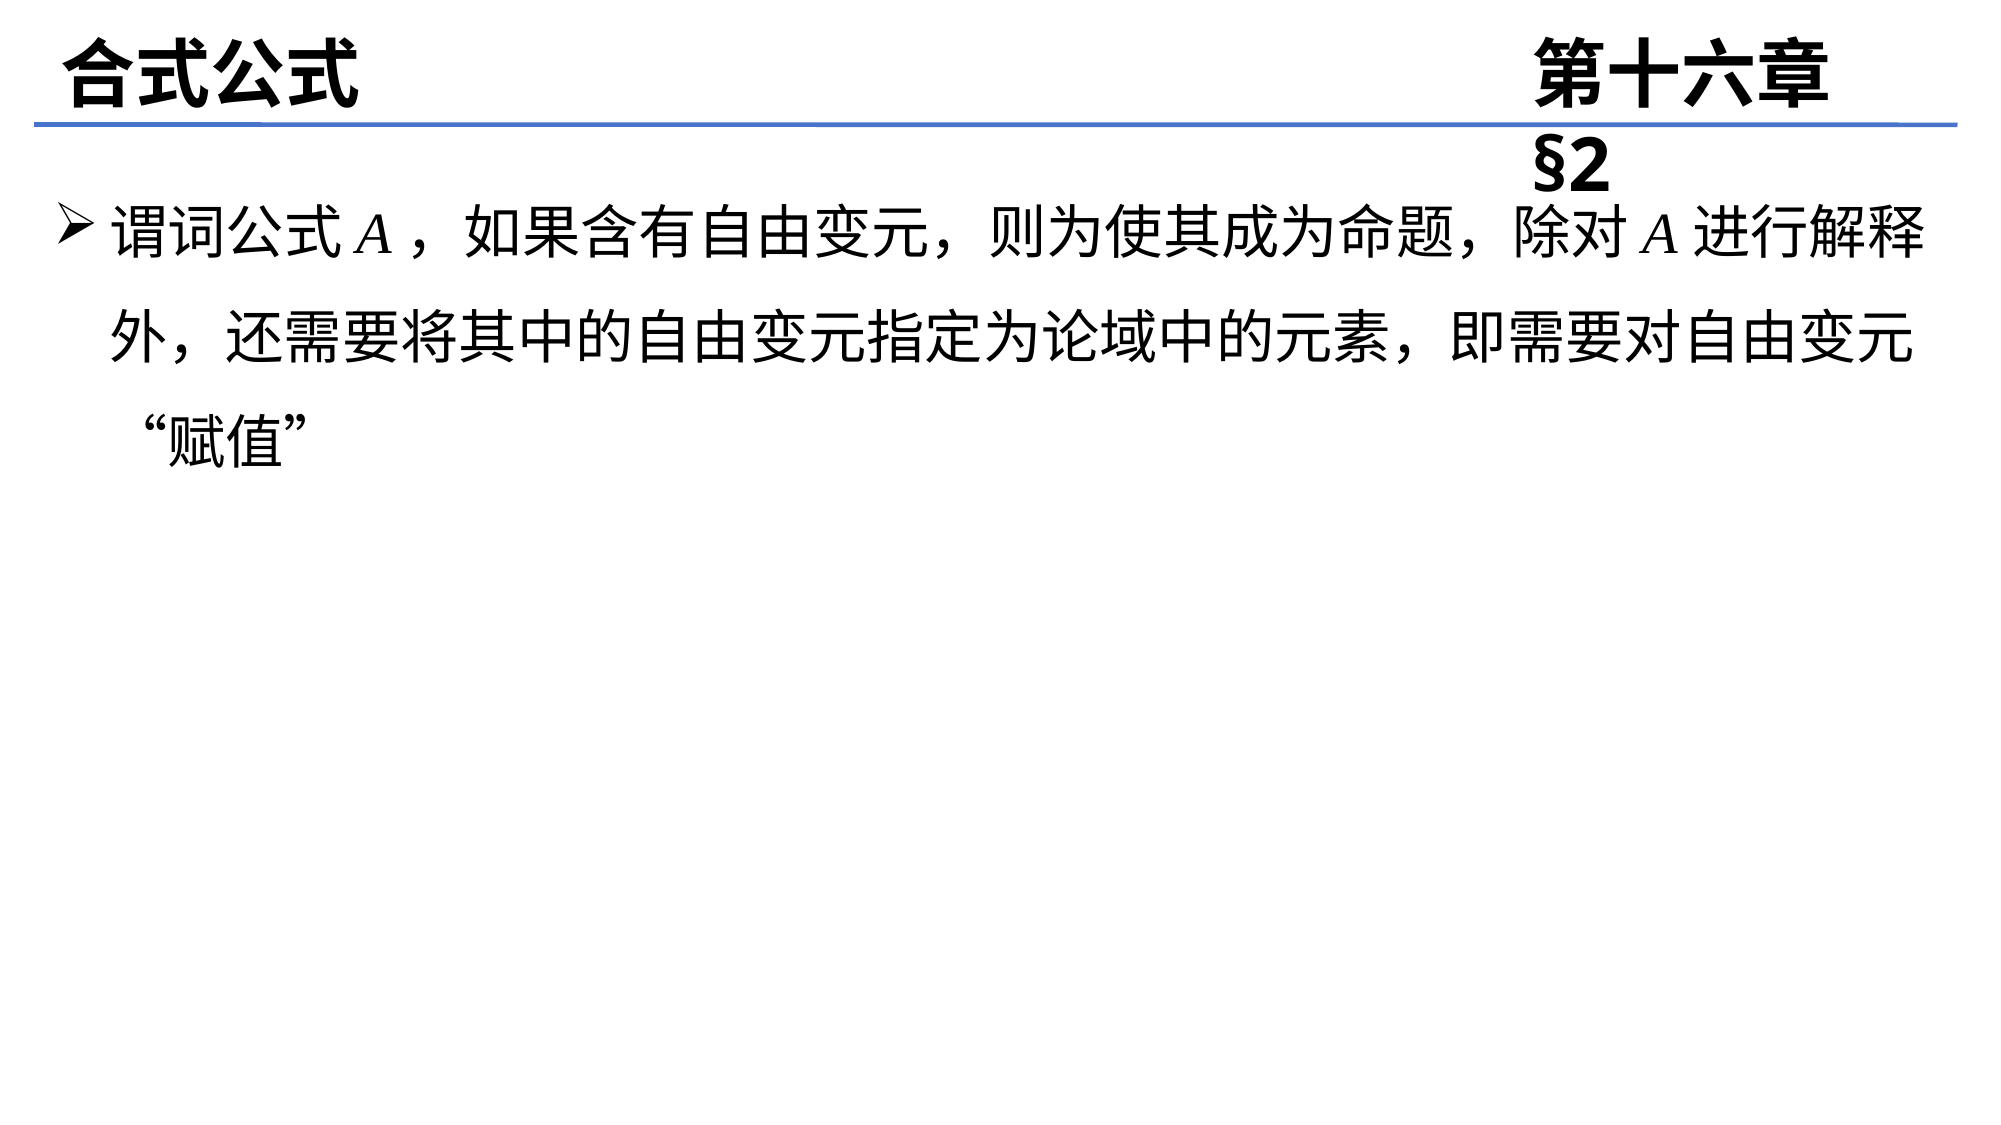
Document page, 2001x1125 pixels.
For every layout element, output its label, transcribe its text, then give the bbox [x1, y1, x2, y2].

text_box 第十六章 §2 [1517, 19, 1958, 124]
text_box 第十六章 §2 [1517, 126, 1958, 214]
text_box 合式公式 [46, 18, 932, 124]
text_box 谓词公式A，如果含有自由变元，则为使其成为命题，除对A进行解释外，还需要将其中的自由变元指定为论域中的元素，即需要对自由变元“赋值” [38, 153, 1951, 1065]
